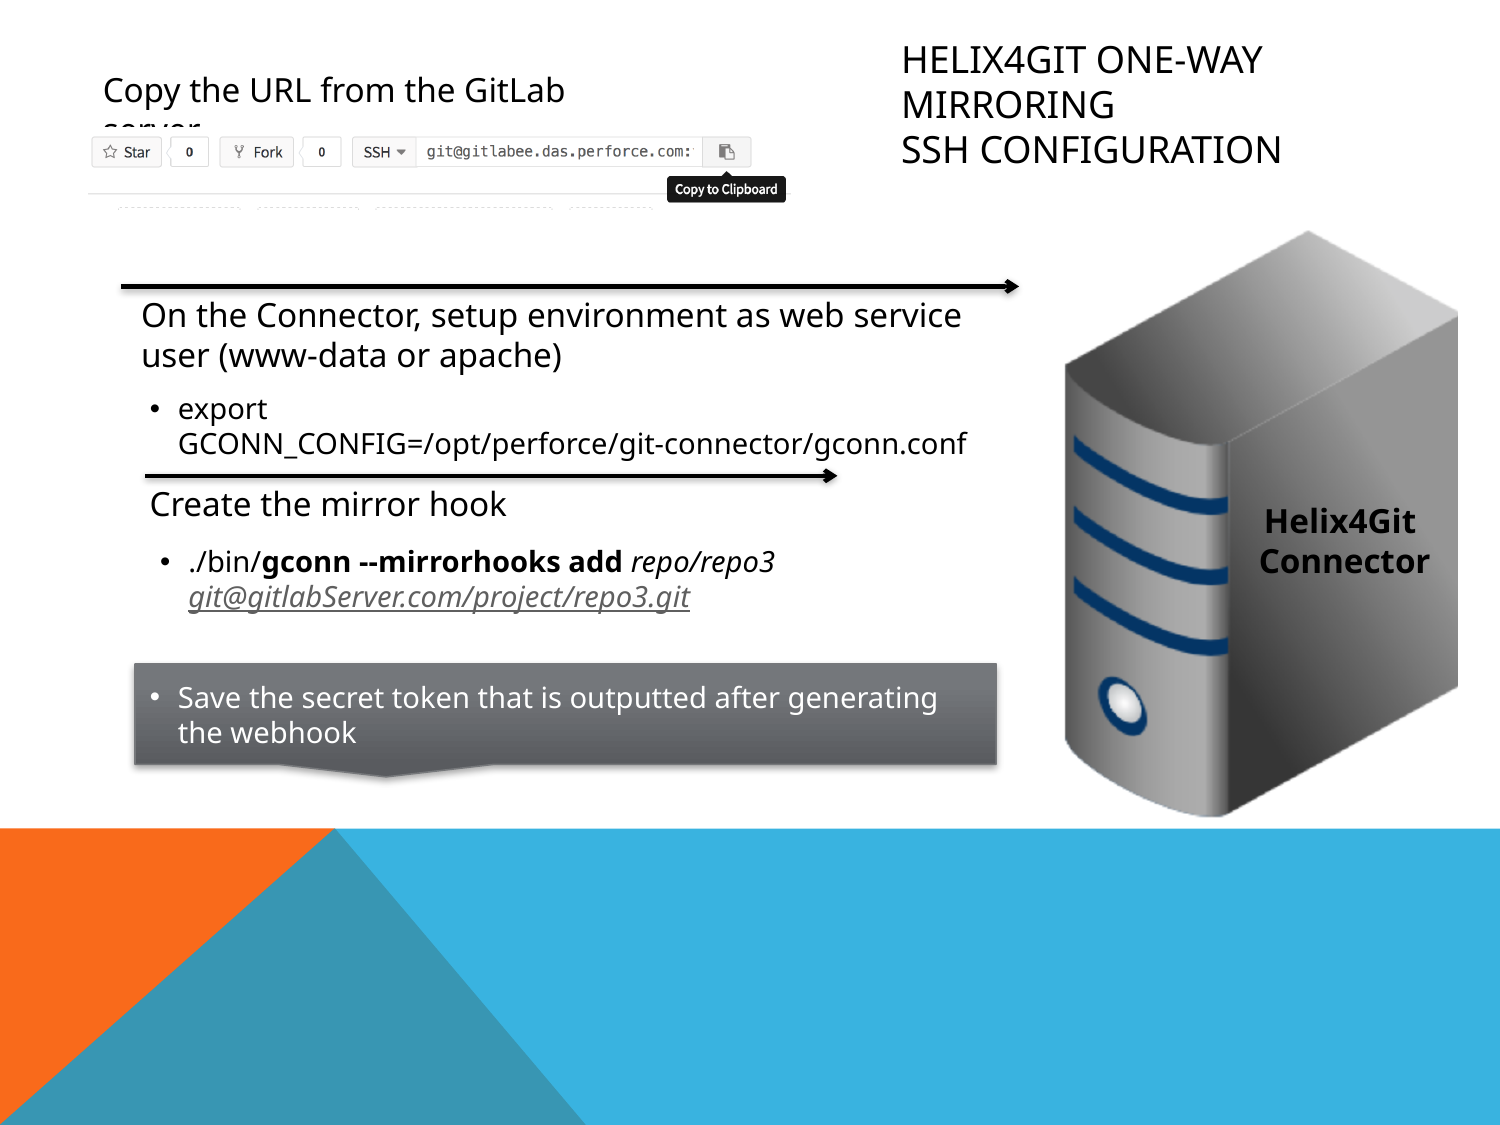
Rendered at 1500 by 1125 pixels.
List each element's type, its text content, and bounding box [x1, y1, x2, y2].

text_box Copy the URL from the GitLab server [88, 62, 672, 126]
text_box export GCONN_CONFIG=/opt/perforce/git-connector/gconn.conf [135, 383, 998, 468]
text_box ./bin/gconn --mirrorhooks add repo/repo3 git@gitlabServer.com/project/repo3.git [145, 536, 796, 626]
text_box Create the mirror hook [134, 475, 625, 531]
title HELIX4GIT One-WAY MIRRORING SSH Configuration [886, 58, 1458, 149]
text_box On the Connector, setup environment as web service user (www-data or apache) [126, 292, 1020, 382]
picture [87, 127, 791, 210]
picture [1058, 217, 1458, 823]
text_box Save the secret token that is outputted after generating the webhook [134, 663, 997, 778]
